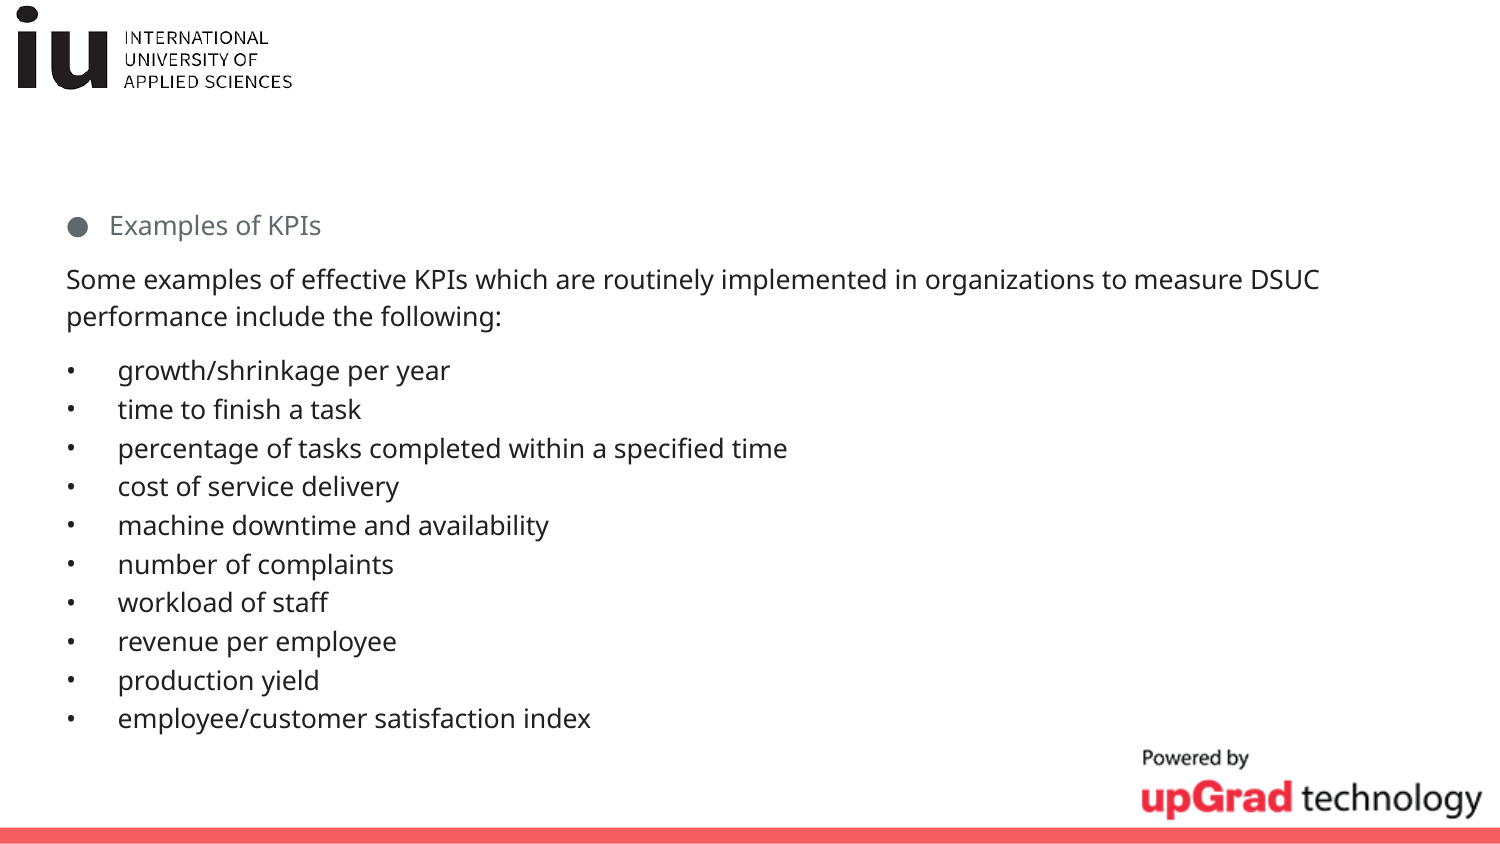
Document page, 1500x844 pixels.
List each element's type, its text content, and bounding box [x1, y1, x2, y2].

list Examples of KPIs Some examples of effective KPIs which are routinely implemented in organizations to measure DSUC performance include the following: growth/shrinkage per year time to finish a task percentage of tasks completed within a specified time cost of service delivery machine downtime and availability number of complaints workload of staff revenue per employee production yield employee/customer satisfaction index [51, 189, 1449, 750]
picture [12, 0, 296, 122]
picture [1124, 718, 1500, 844]
